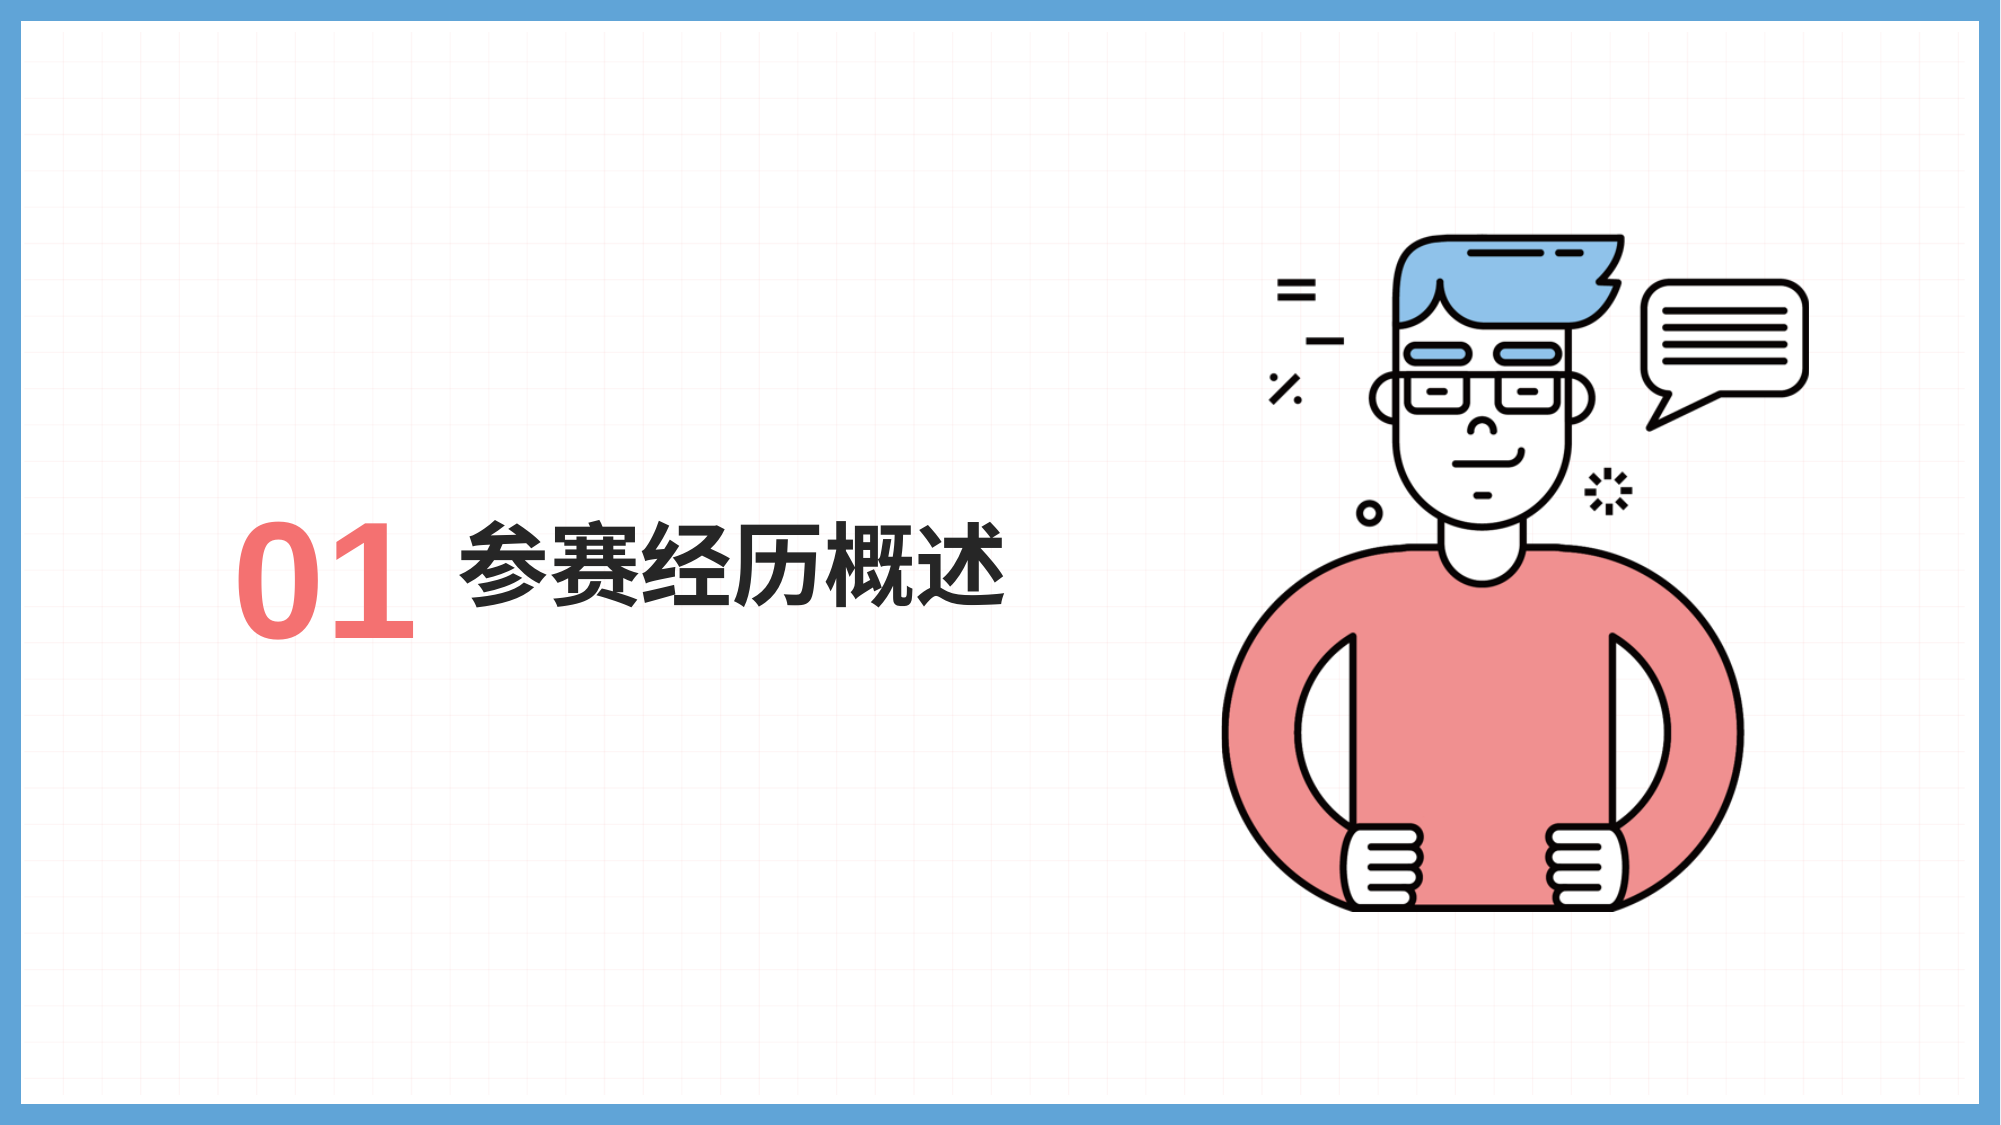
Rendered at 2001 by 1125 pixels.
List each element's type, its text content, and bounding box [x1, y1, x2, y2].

picture [1221, 208, 1809, 912]
list 01 [105, 246, 419, 839]
title 参赛经历概述 [457, 266, 1204, 859]
